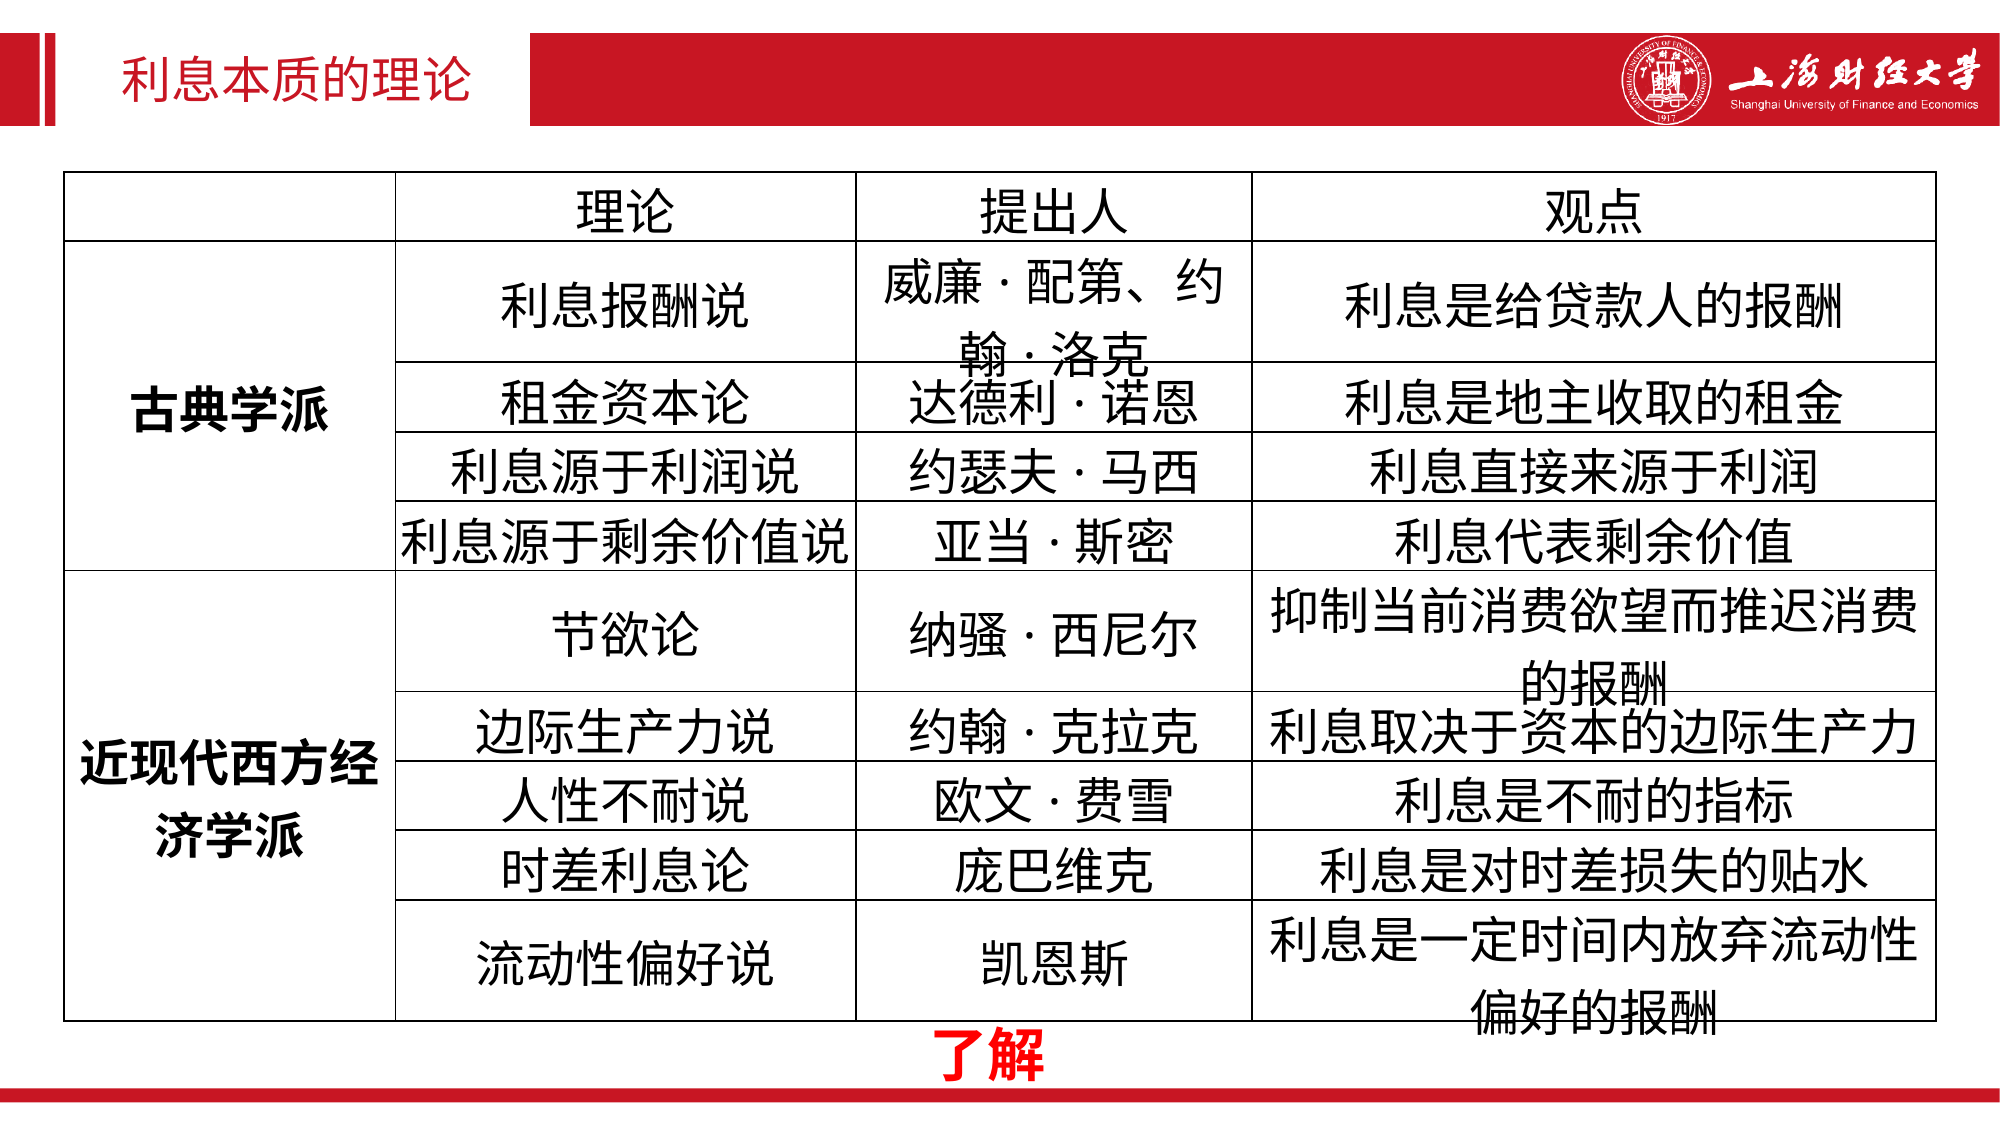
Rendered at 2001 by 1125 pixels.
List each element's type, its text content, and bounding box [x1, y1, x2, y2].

text_box 了解 [914, 1010, 1086, 1096]
table_cell 利息源于剩余价值说 [396, 502, 855, 570]
table_cell 威廉·配第、约翰·洛克 [857, 242, 1251, 361]
table_cell 利息是对时差损失的贴水 [1253, 831, 1935, 899]
table_cell 利息代表剩余价值 [1253, 502, 1935, 570]
table_cell 古典学派 [65, 242, 395, 570]
table_cell 达德利·诺恩 [857, 363, 1251, 431]
table_header [65, 173, 395, 240]
text_box 利息本质的理论 [107, 41, 487, 116]
table_cell 利息报酬说 [396, 242, 855, 361]
table_cell 利息是给贷款人的报酬 [1253, 242, 1935, 361]
table_cell 利息是一定时间内放弃流动性偏好的报酬 [1253, 901, 1935, 1020]
table_cell 亚当·斯密 [857, 502, 1251, 570]
table_cell 利息是不耐的指标 [1253, 762, 1935, 829]
table_cell 利息是地主收取的租金 [1253, 363, 1935, 431]
picture [1595, 0, 2000, 172]
table_cell 欧文·费雪 [857, 762, 1251, 829]
table_header 观点 [1253, 173, 1935, 240]
table_cell 凯恩斯 [857, 901, 1251, 1020]
table_cell 利息直接来源于利润 [1253, 433, 1935, 500]
table_cell 抑制当前消费欲望而推迟消费的报酬 [1253, 571, 1935, 691]
table_cell 庞巴维克 [857, 831, 1251, 899]
table_cell 纳骚·西尼尔 [857, 571, 1251, 691]
table_cell 利息源于利润说 [396, 433, 855, 500]
table_cell 流动性偏好说 [396, 901, 855, 1020]
table_cell 租金资本论 [396, 363, 855, 431]
table_cell 约瑟夫·马西 [857, 433, 1251, 500]
table_cell 利息取决于资本的边际生产力 [1253, 692, 1935, 760]
table_cell 近现代西方经济学派 [65, 571, 395, 1020]
table_cell 人性不耐说 [396, 762, 855, 829]
table_cell 节欲论 [396, 571, 855, 691]
table_cell 边际生产力说 [396, 692, 855, 760]
table_header 提出人 [857, 173, 1251, 240]
table_cell 约翰·克拉克 [857, 692, 1251, 760]
table_header 理论 [396, 173, 855, 240]
table_cell 时差利息论 [396, 831, 855, 899]
